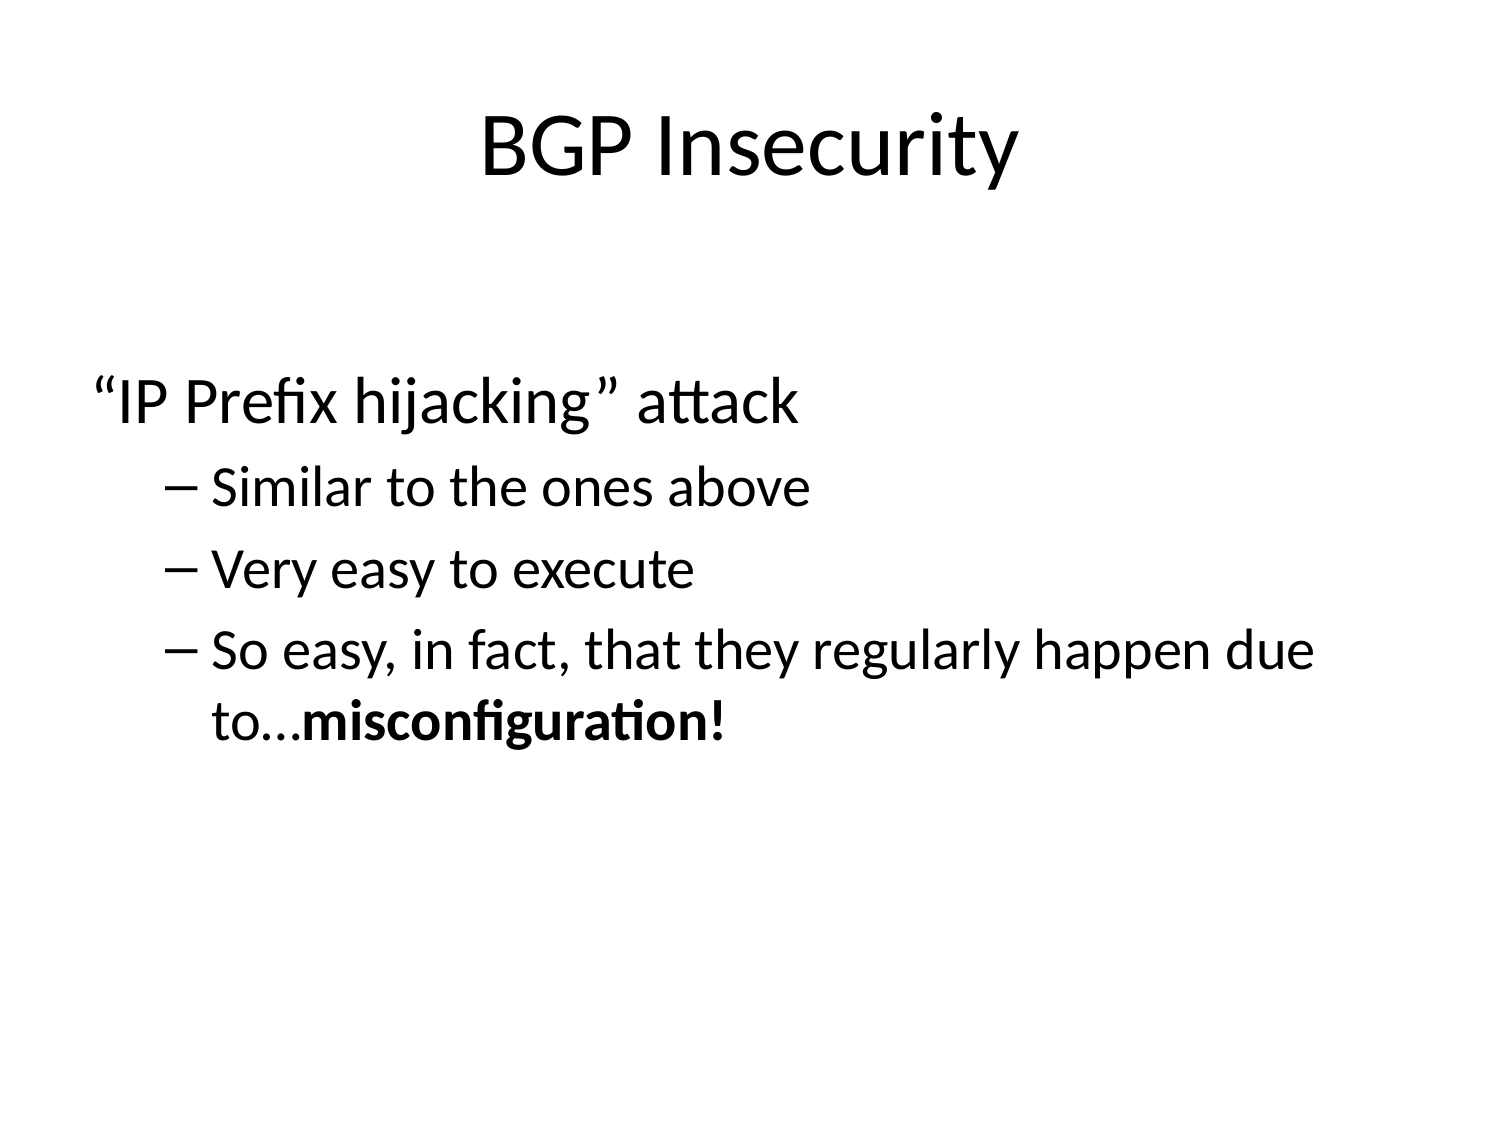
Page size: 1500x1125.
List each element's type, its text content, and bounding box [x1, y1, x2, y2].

title BGP Insecurity [75, 45, 1425, 233]
list “IP Prefix hijacking” attack Similar to the ones above Very easy to execute So easy, in fact, that they regularly happen due to…misconfiguration! [75, 349, 1425, 829]
